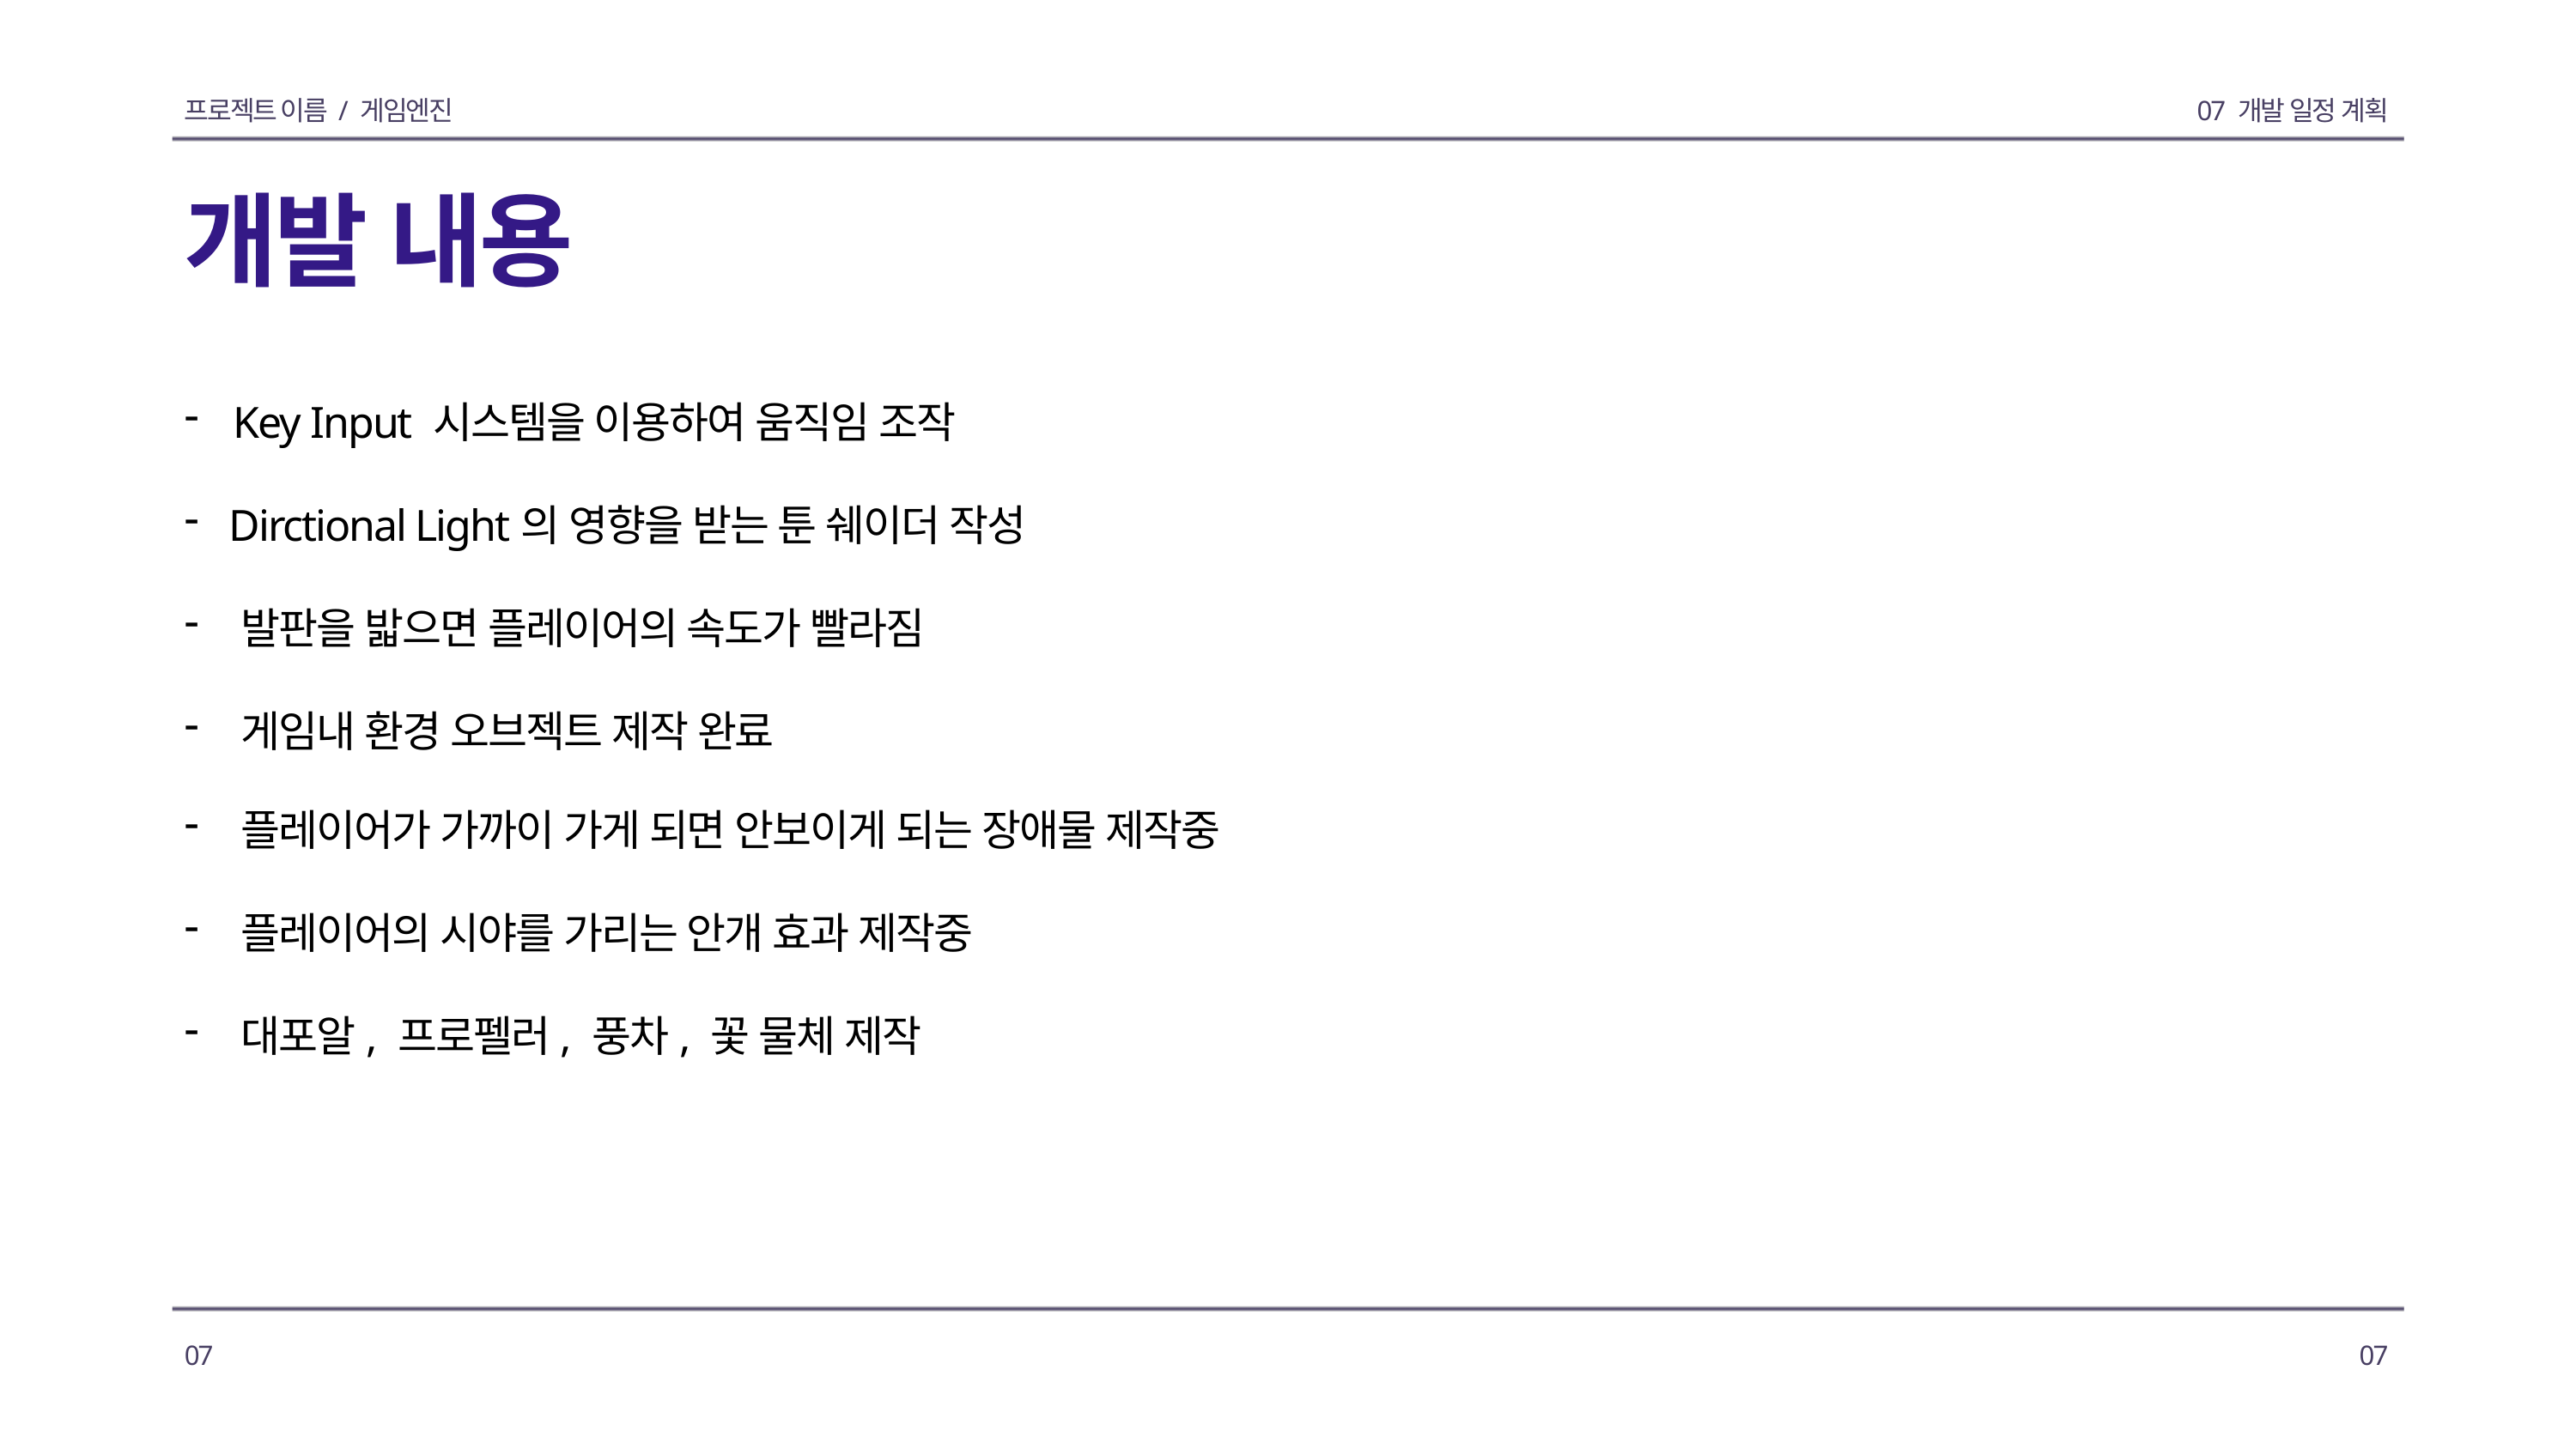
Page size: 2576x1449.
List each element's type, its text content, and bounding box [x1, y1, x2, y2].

text_box 개발 내용 [172, 170, 1364, 306]
text_box 07 [172, 1331, 534, 1377]
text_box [171, 132, 2404, 146]
text_box 07 개발 일정 계획 [1276, 87, 2402, 130]
text_box 프로젝트 이름 / 게임엔진 [172, 87, 913, 131]
text_box 07 [2236, 1331, 2402, 1377]
text_box Key Input 시스템을 이용하여 움직임 조작 Dirctional Light의 영향을 받는 툰 쉐이더 작성 발판을 밟으면 플레이어의 속도가 빨라짐 게임내 환경 오브젝트 제작 완료 플레이어가 가까이 가게 되면 안보이게 되는 장애물 제작중 플레이어의 시야를 가리는 안개 효과 제작중 대포알, 프로펠러, 풍차, 꽃 물체 제작 [172, 389, 1385, 1093]
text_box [171, 1302, 2404, 1315]
